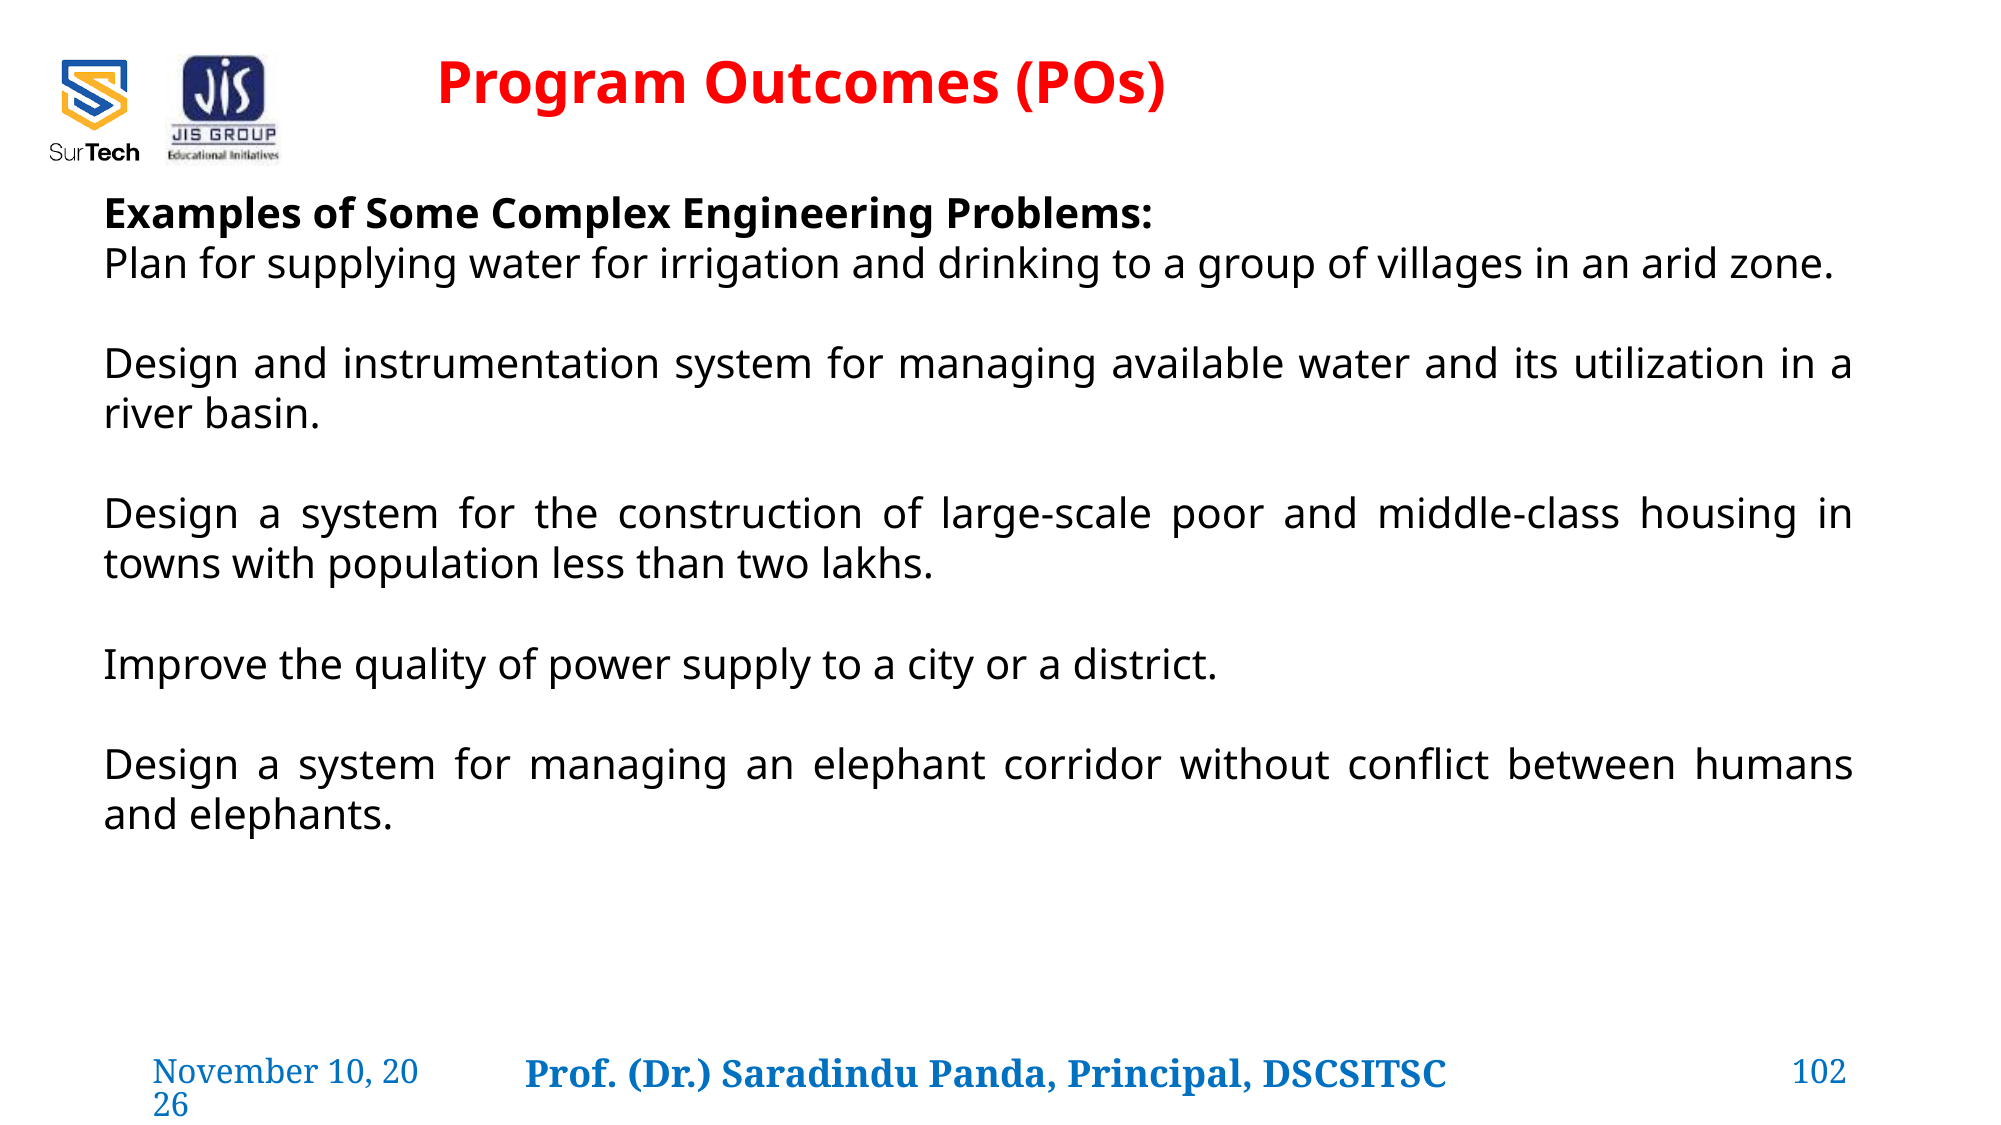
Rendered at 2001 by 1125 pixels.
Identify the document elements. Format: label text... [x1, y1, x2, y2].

picture [23, 39, 282, 181]
slide_number 102 [1644, 1042, 1863, 1103]
footer Prof. (Dr.) Saradindu Panda, Principal, DSCSITSC [510, 1042, 1533, 1103]
text_box Examples of Some Complex Engineering Problems: Plan for supplying water for irrigation and drinking to a group of villages in an arid zone. Design and instrumentation system for managing available water and its utilization in a river basin. Design a system for the construction of large-scale poor and middle-class housing in towns with population less than two lakhs. Improve the quality of power supply to a city or a district. Design a system for managing an elephant corridor without conflict between humans and elephants. [88, 179, 1870, 845]
text_box Program Outcomes (POs) [421, 50, 1870, 123]
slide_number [137, 1042, 436, 1103]
